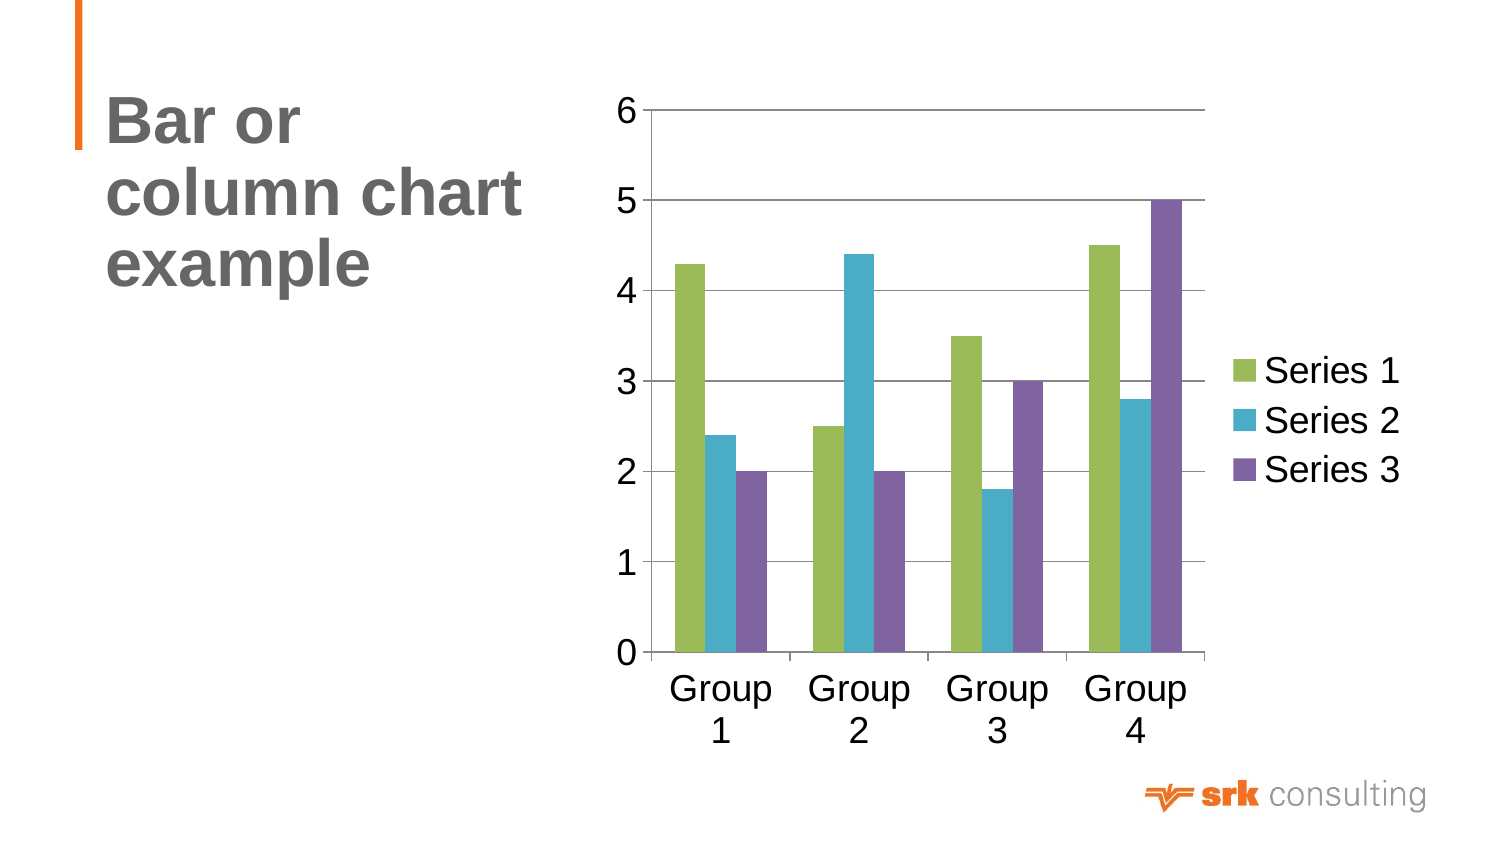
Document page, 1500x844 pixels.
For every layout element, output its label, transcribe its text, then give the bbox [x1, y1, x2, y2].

chart [599, 74, 1426, 766]
title Bar or column chart example [90, 75, 585, 375]
picture [1135, 770, 1434, 822]
